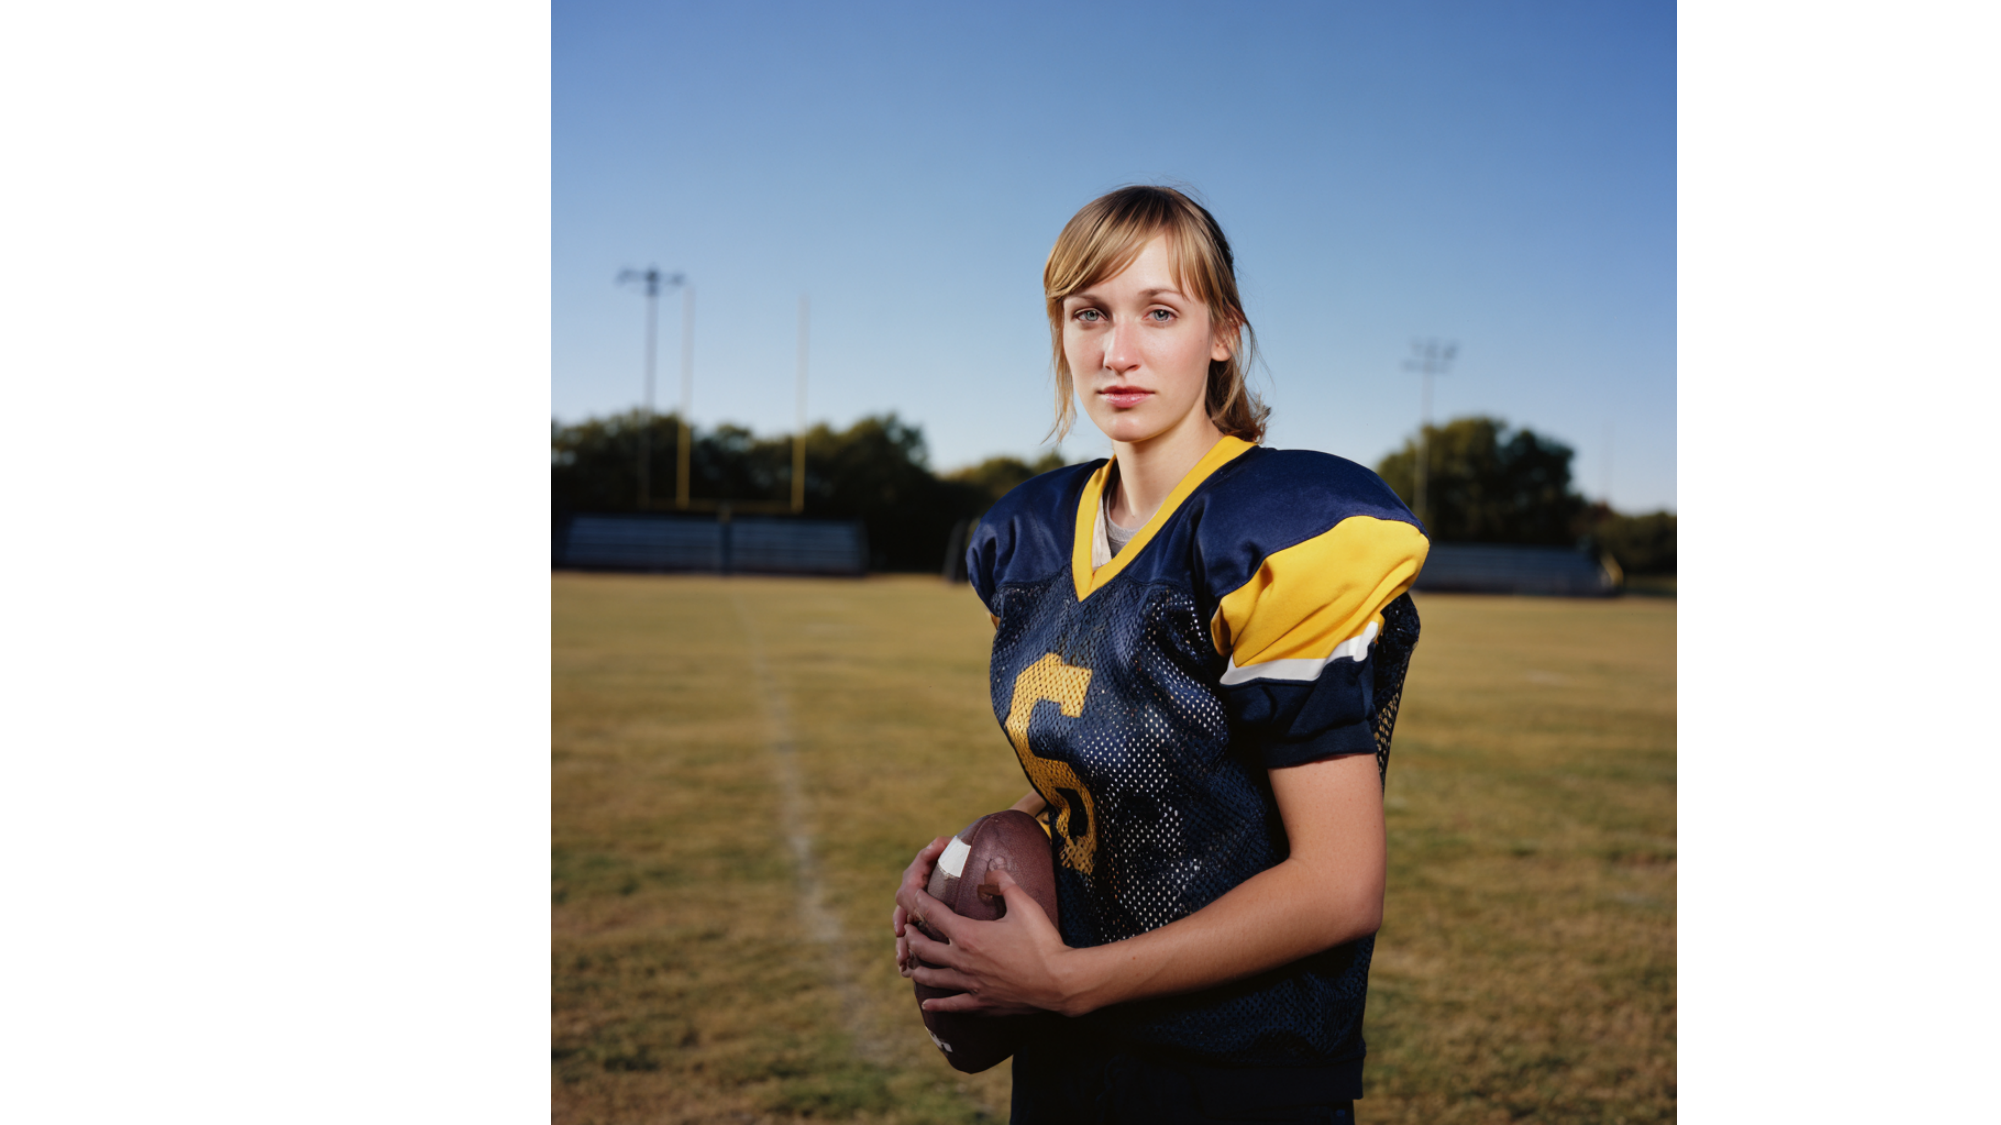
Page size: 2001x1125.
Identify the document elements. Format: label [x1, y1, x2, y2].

list [551, 0, 1677, 1125]
